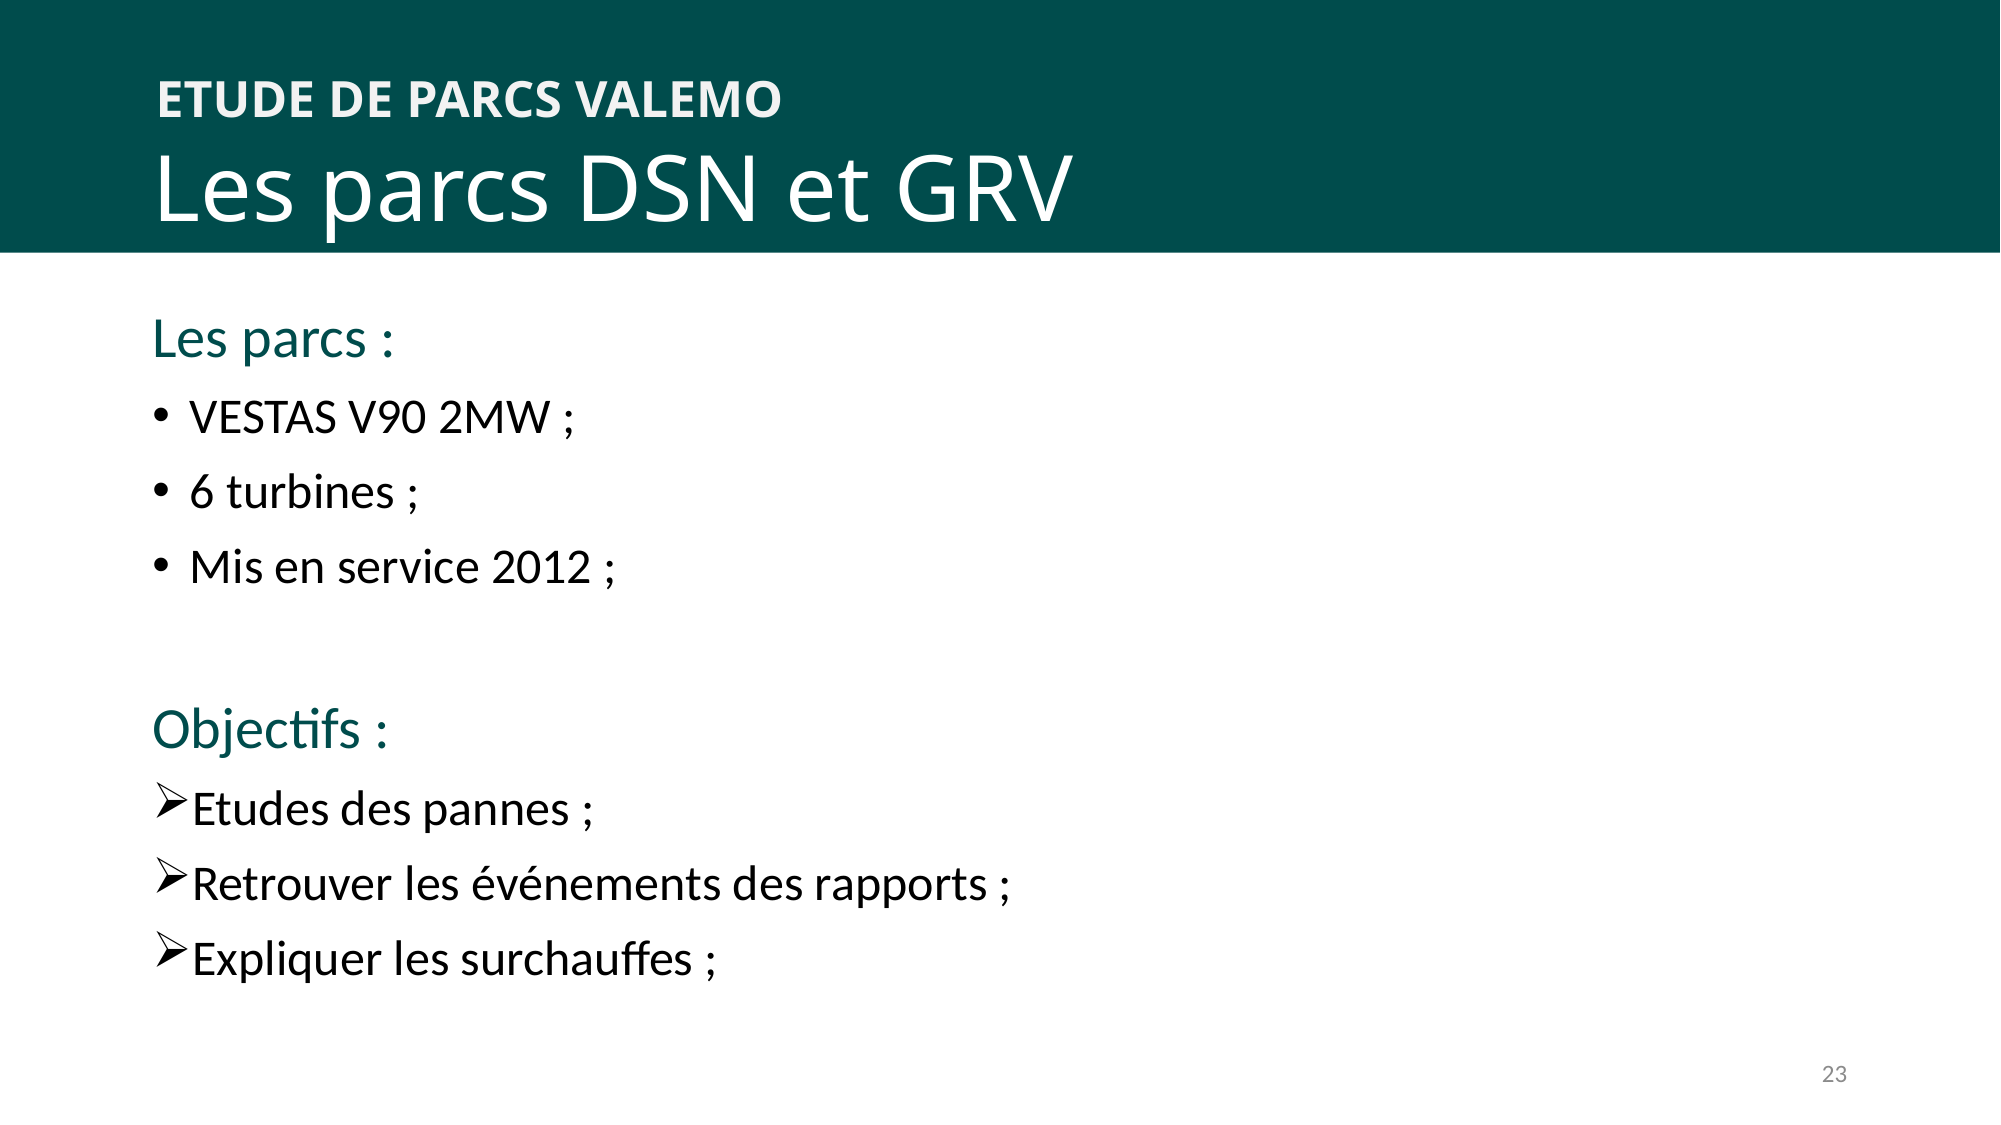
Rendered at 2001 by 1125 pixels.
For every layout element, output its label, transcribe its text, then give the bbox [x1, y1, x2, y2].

text_box [0, 0, 2000, 254]
title Les parcs DSN et GRV [137, 130, 1863, 253]
text_box ETUDE DE PARCS VALEMO [140, 60, 1000, 136]
list Les parcs : VESTAS V90 2MW ; 6 turbines ; Mis en service 2012 ; Objectifs : Etudes des pannes ; Retrouver les événements des rapports ; Expliquer les surchauffes ; [137, 299, 1863, 1014]
slide_number 23 [1412, 1042, 1863, 1103]
